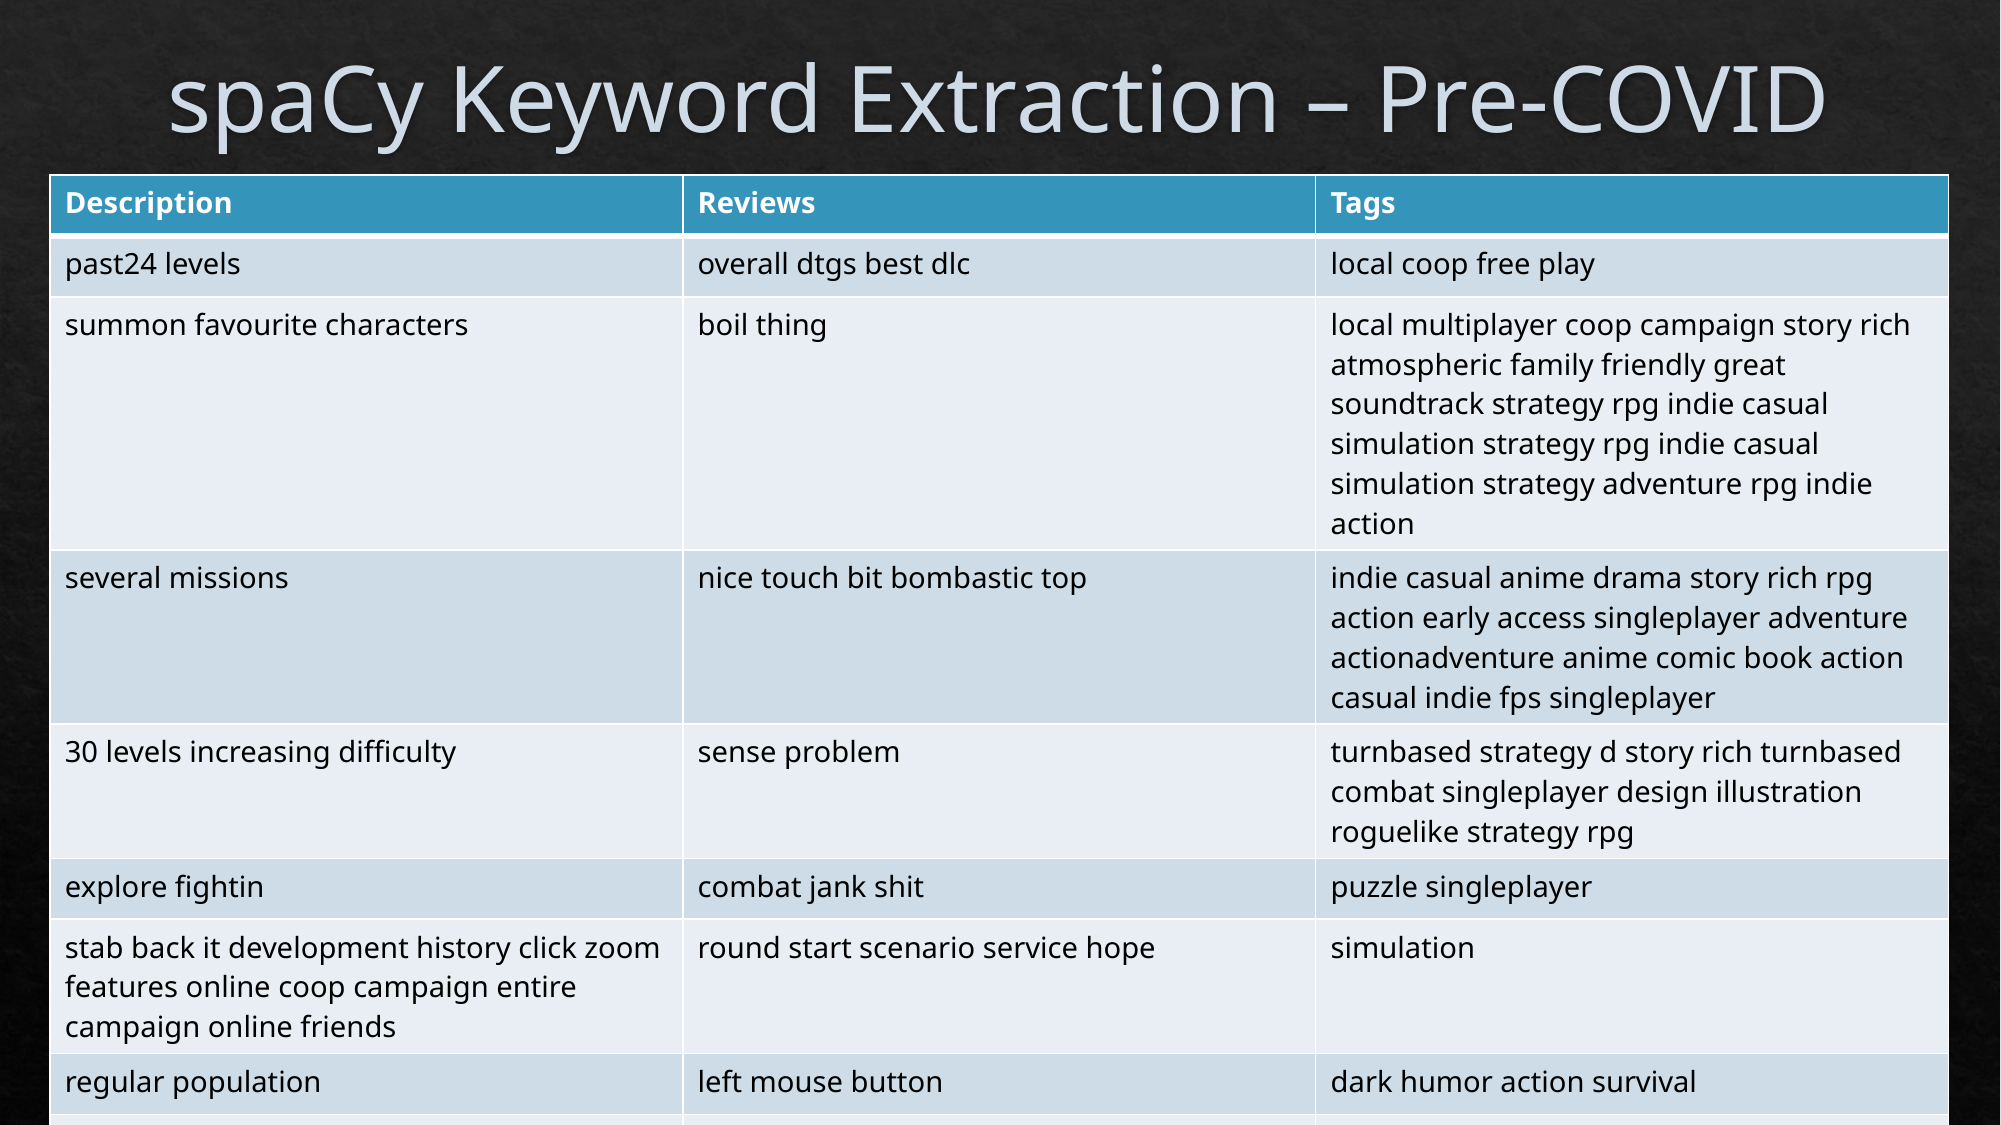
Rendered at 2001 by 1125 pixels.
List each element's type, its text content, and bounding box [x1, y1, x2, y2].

table_cell nice touch bit bombastic top [684, 551, 1315, 723]
table_cell local multiplayer coop campaign story rich atmospheric family friendly great soundtrack strategy rpg indie casual simulation strategy rpg indie casual simulation strategy adventure rpg indie action [1316, 298, 1948, 549]
table_cell left mouse button [684, 1054, 1315, 1114]
table_cell dark humor action survival [1316, 1054, 1948, 1114]
table_cell turnbased strategy d story rich turnbased combat singleplayer design illustration roguelike strategy rpg [1316, 725, 1948, 858]
table_cell local coop free play [1316, 239, 1948, 296]
table_cell combat jank shit [684, 859, 1315, 918]
table_header Reviews [684, 176, 1315, 233]
table_cell past24 levels [51, 239, 682, 296]
table_cell summon favourite characters [51, 298, 682, 549]
table_cell overall dtgs best dlc [684, 239, 1315, 296]
table_cell bögenhafennew cosmetics [51, 1115, 682, 1125]
table_header Tags [1316, 176, 1948, 233]
table_cell regular population [51, 1054, 682, 1114]
table_cell boil thing [684, 298, 1315, 549]
table_cell round start scenario service hope [684, 920, 1315, 1053]
table_cell indie casual anime drama story rich rpg action early access singleplayer adventure actionadventure anime comic book action casual indie fps singleplayer [1316, 551, 1948, 723]
table_cell action bullet hell difficult indie level editor [1316, 1115, 1948, 1125]
table_cell explore fightin [51, 859, 682, 918]
table_cell 30 levels increasing difficulty [51, 725, 682, 858]
table_cell sense problem [684, 725, 1315, 858]
title spaCy Keyword Extraction – Pre-COVID [149, 0, 1849, 174]
table_cell 12 years age [684, 1115, 1315, 1125]
table_cell puzzle singleplayer [1316, 859, 1948, 918]
table_cell simulation [1316, 920, 1948, 1053]
table_header Description [51, 176, 682, 233]
table_cell several missions [51, 551, 682, 723]
table_cell stab back it development history click zoom features online coop campaign entire campaign online friends [51, 920, 682, 1053]
